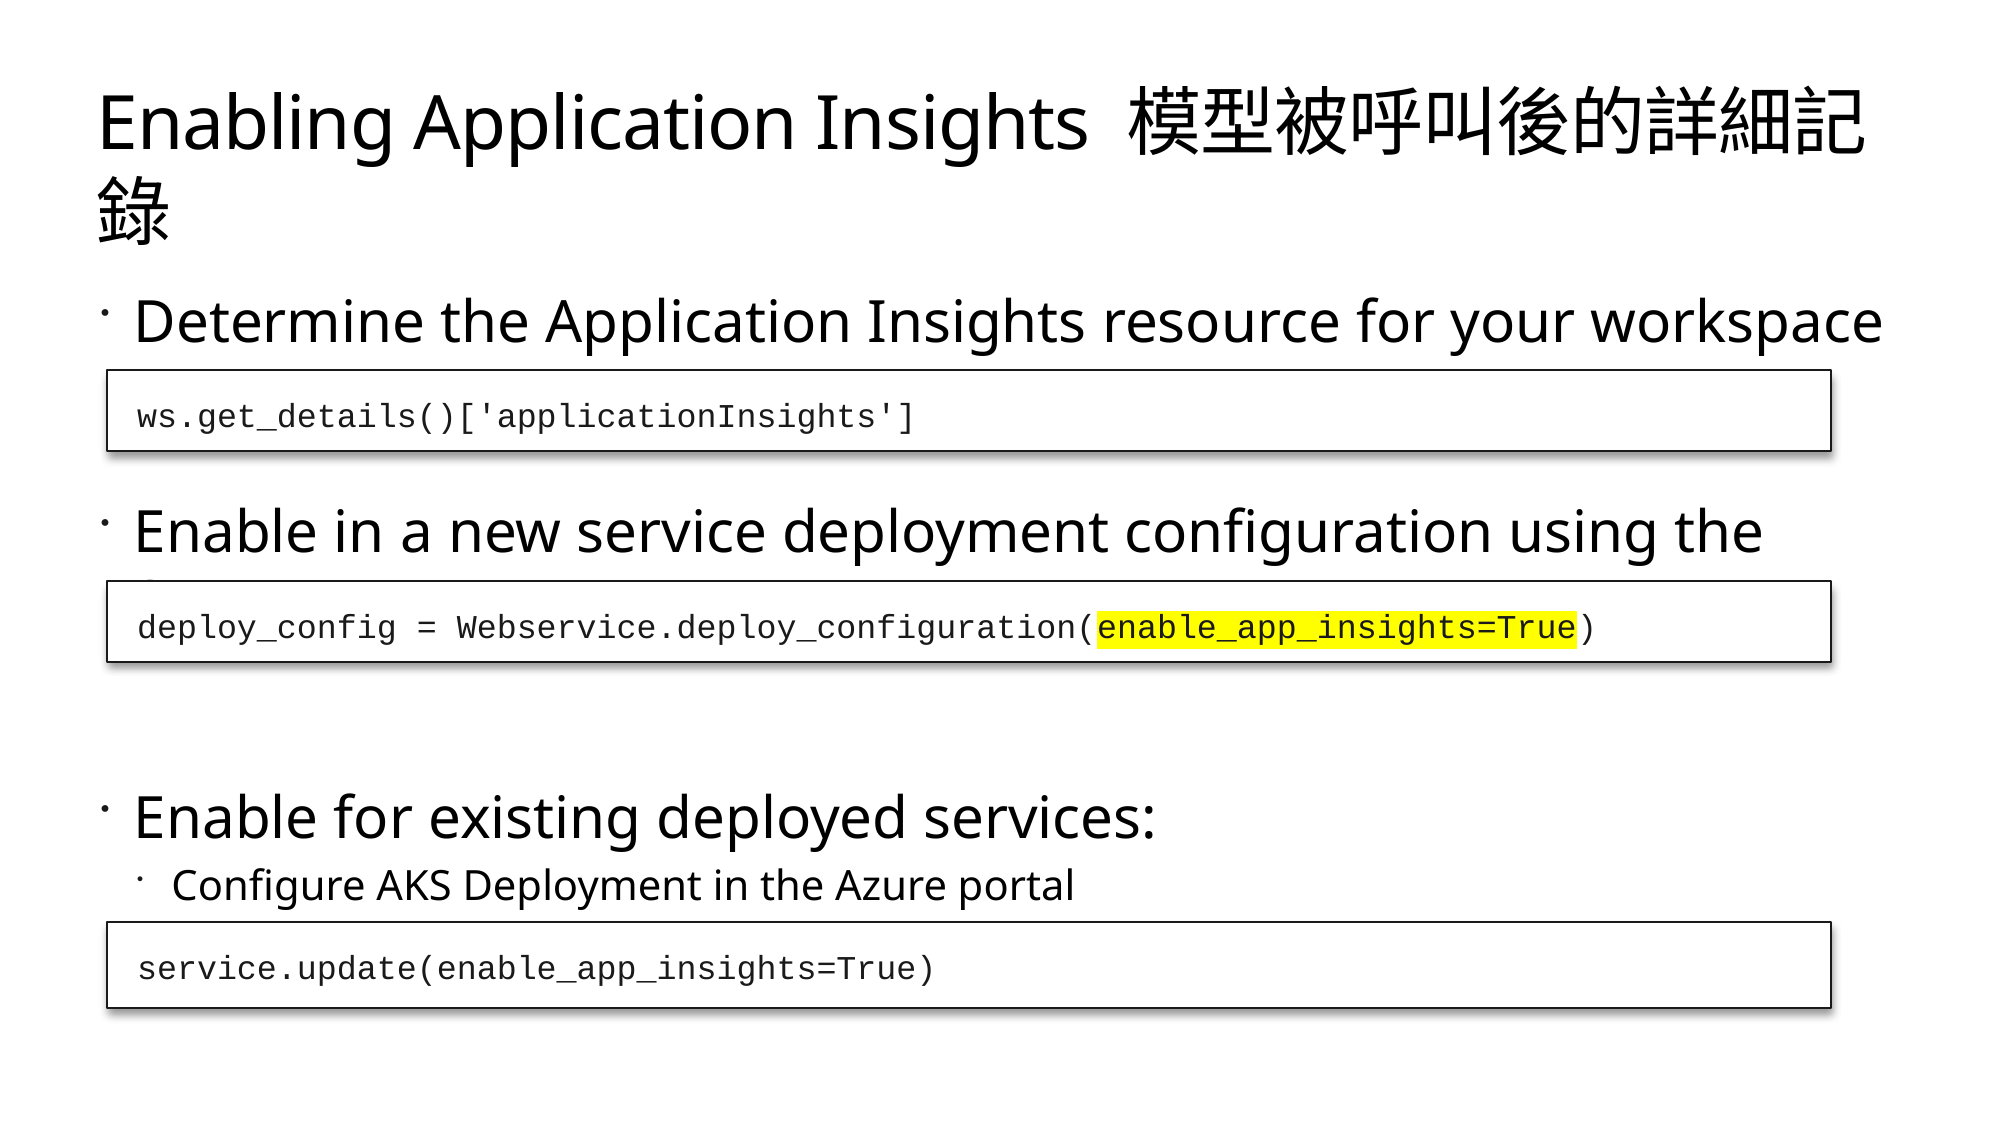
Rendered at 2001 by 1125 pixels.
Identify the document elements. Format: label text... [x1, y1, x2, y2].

title Enabling Application Insights 模型被呼叫後的詳細記錄 [96, 75, 1904, 166]
text_box ws.get_details()['applicationInsights'] [106, 369, 1832, 452]
list Determine the Application Insights resource for your workspace Enable in a new service deployment configuration using the SDK: Enable for existing deployed services: Configure AKS Deployment in the Azure portal Update deployed service using the SDK [96, 284, 1904, 919]
text_box service.update(enable_app_insights=True) [106, 921, 1832, 1009]
text_box deploy_config = Webservice.deploy_configuration(enable_app_insights=True) [106, 580, 1832, 663]
